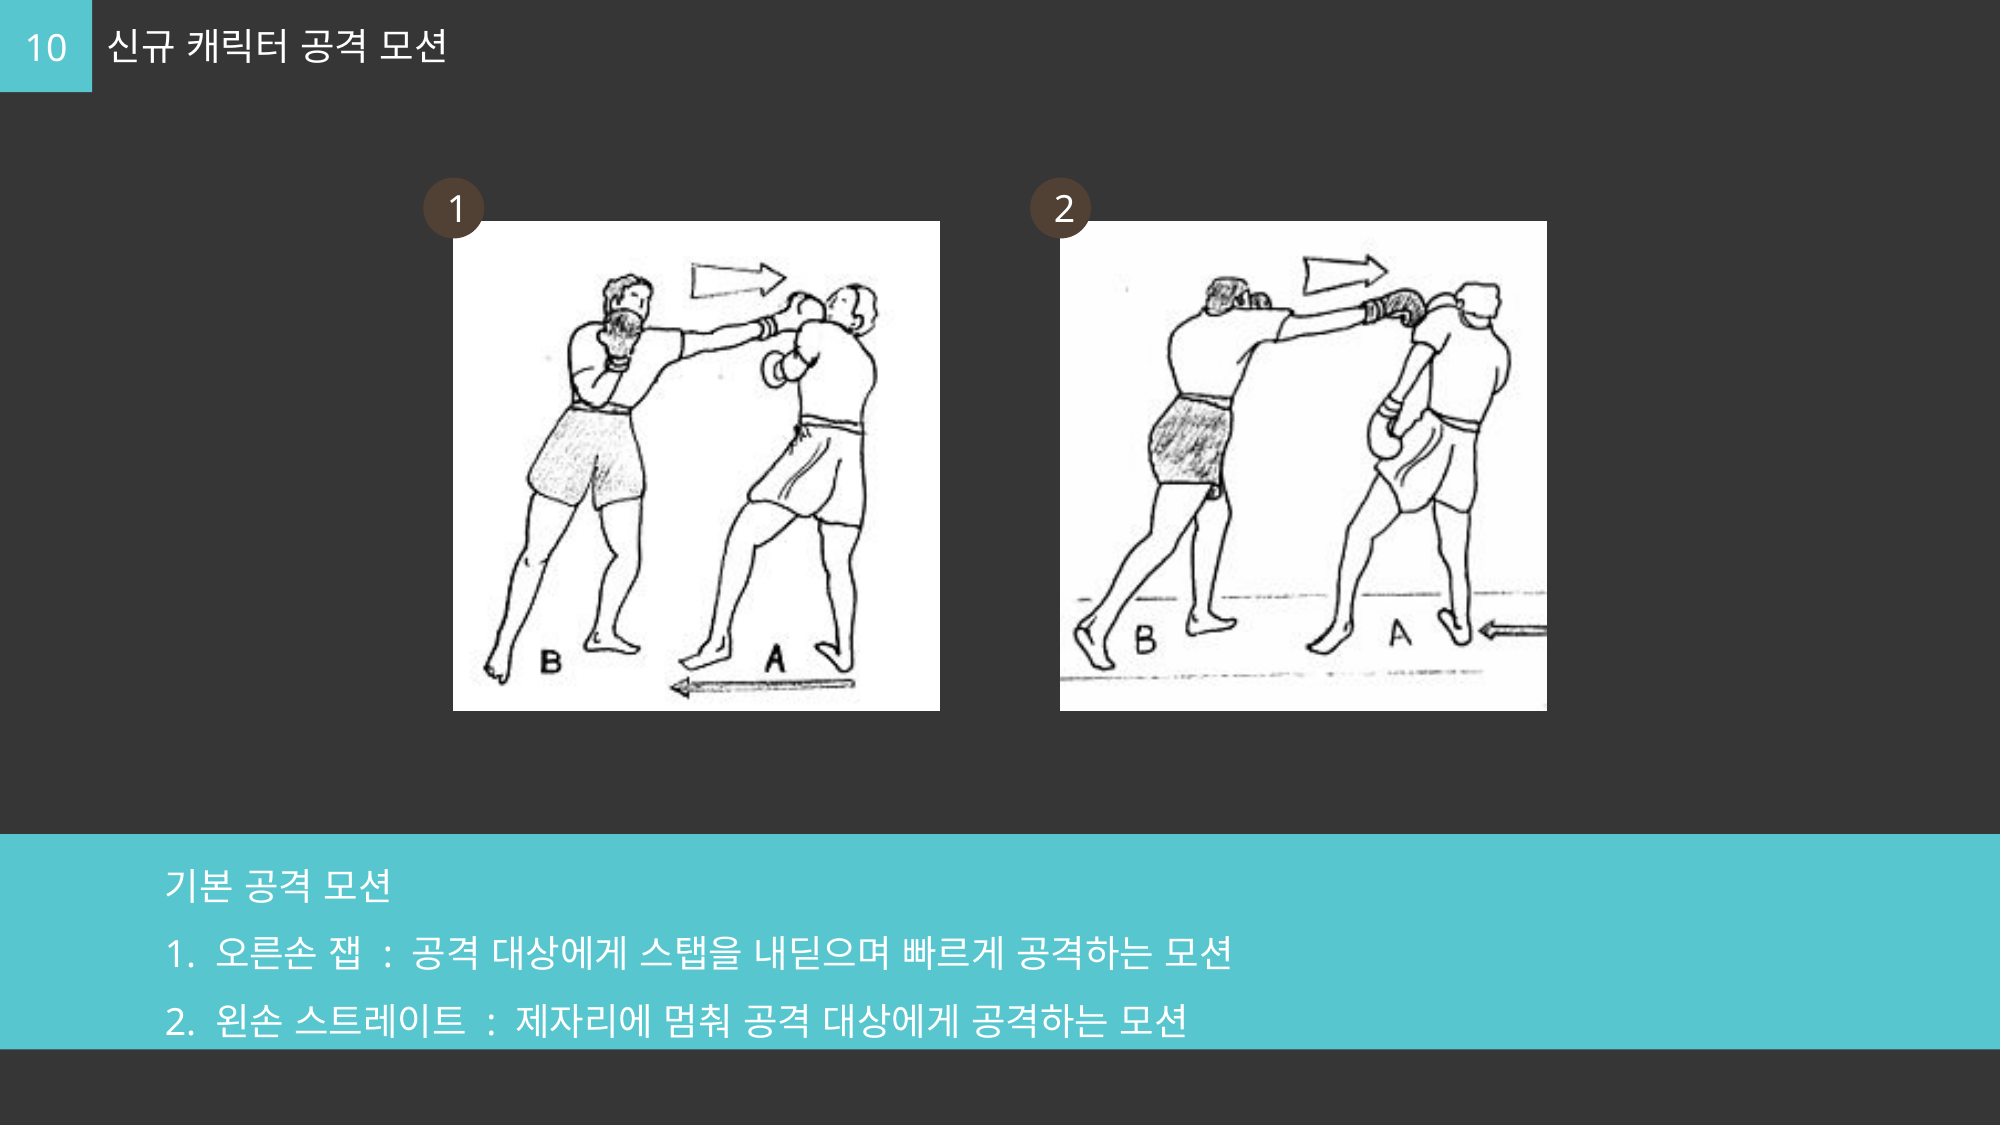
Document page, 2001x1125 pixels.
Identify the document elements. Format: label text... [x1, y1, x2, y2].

text_box 기본 공격 모션 1. 오른손 잽 : 공격 대상에게 스탭을 내딛으며 빠르게 공격하는 모션 2. 왼손 스트레이트 : 제자리에 멈춰 공격 대상에게 공격하는 모션 [0, 833, 2000, 1050]
text_box 2 [1029, 176, 1093, 221]
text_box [453, 221, 1547, 711]
text_box 1 [422, 176, 486, 240]
text_box 신규 캐릭터 공격 모션 [92, 15, 604, 76]
text_box 10 [0, 0, 93, 93]
